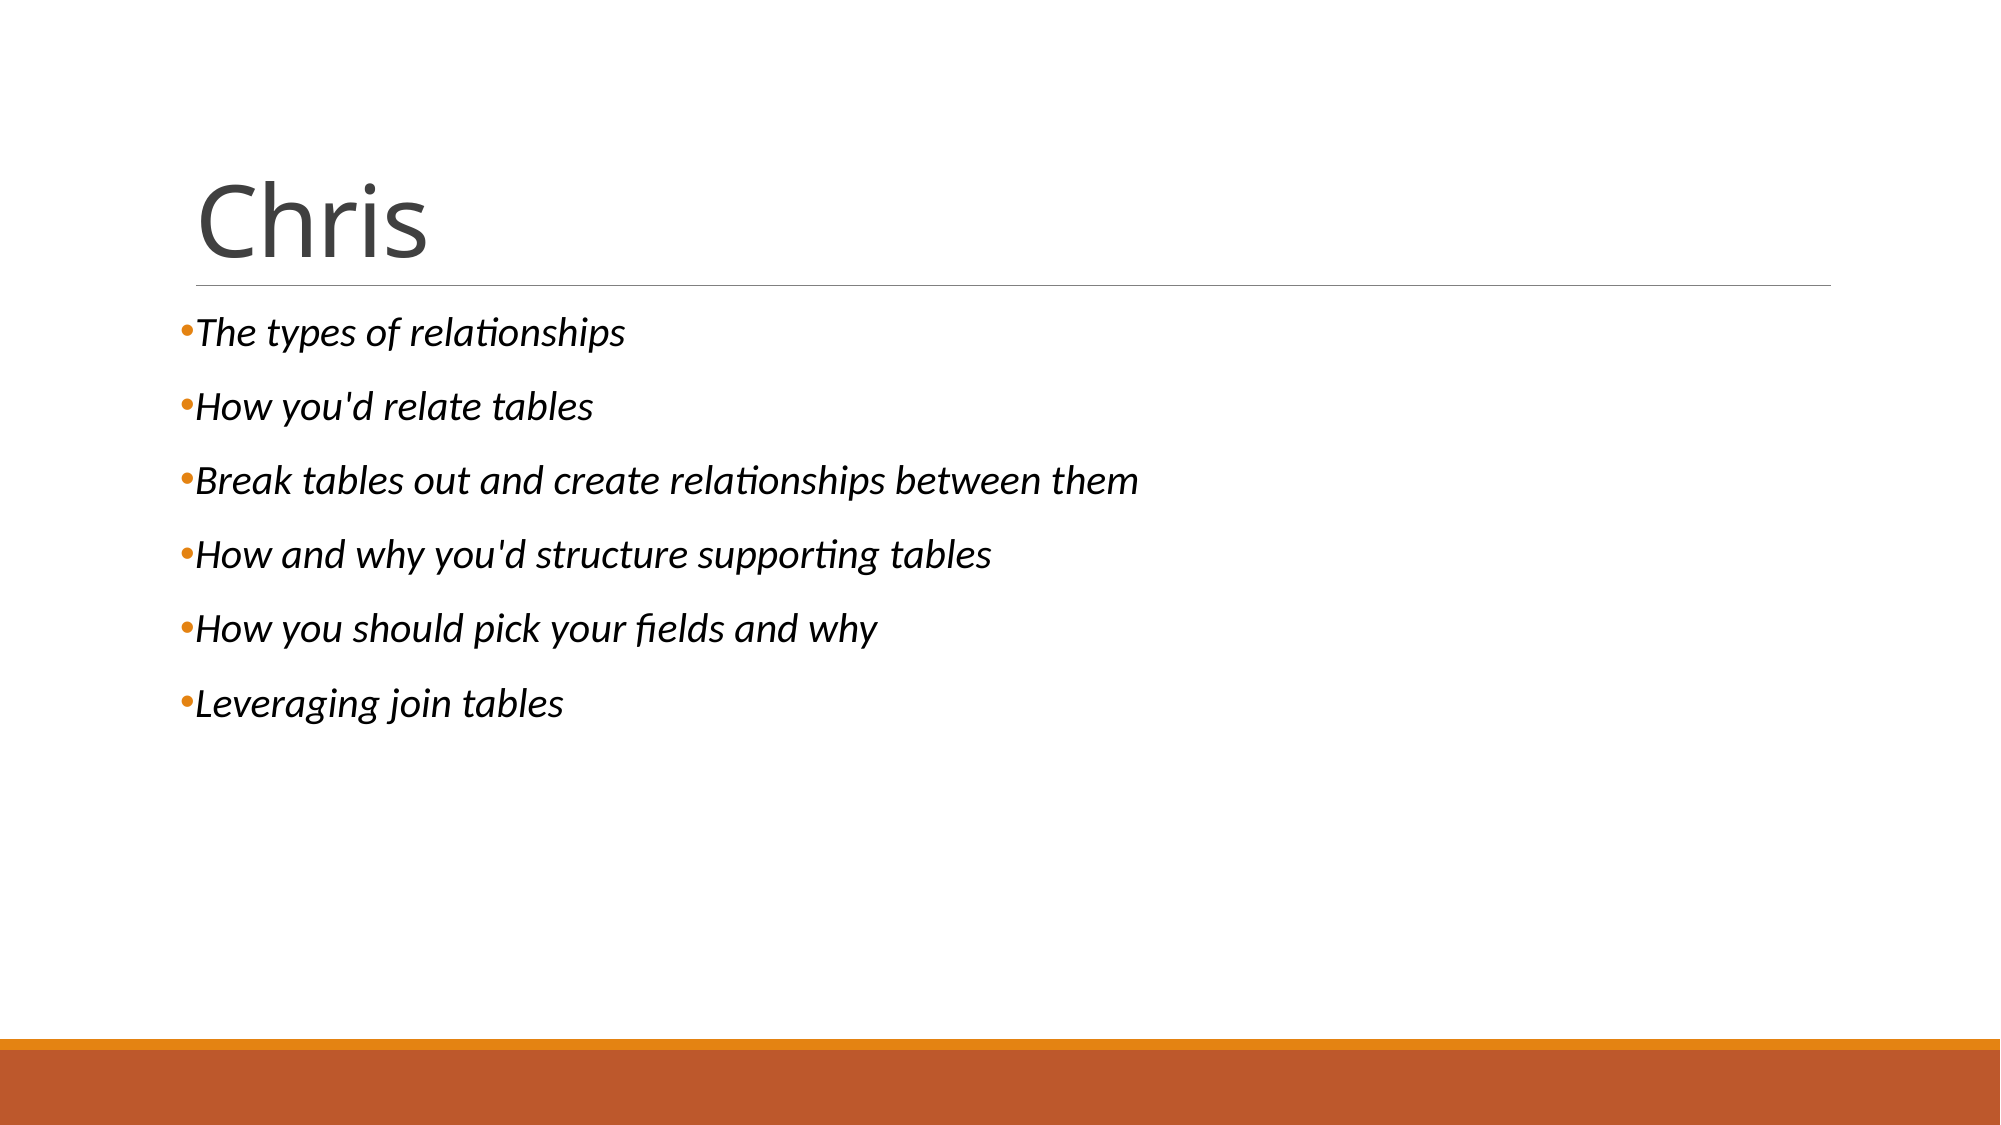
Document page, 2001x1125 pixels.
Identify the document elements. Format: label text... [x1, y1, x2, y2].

title Chris [180, 47, 1830, 285]
list The types of relationships How you'd relate tables Break tables out and create relationships between them How and why you'd structure supporting tables How you should pick your fields and why Leveraging join tables [180, 302, 1830, 963]
